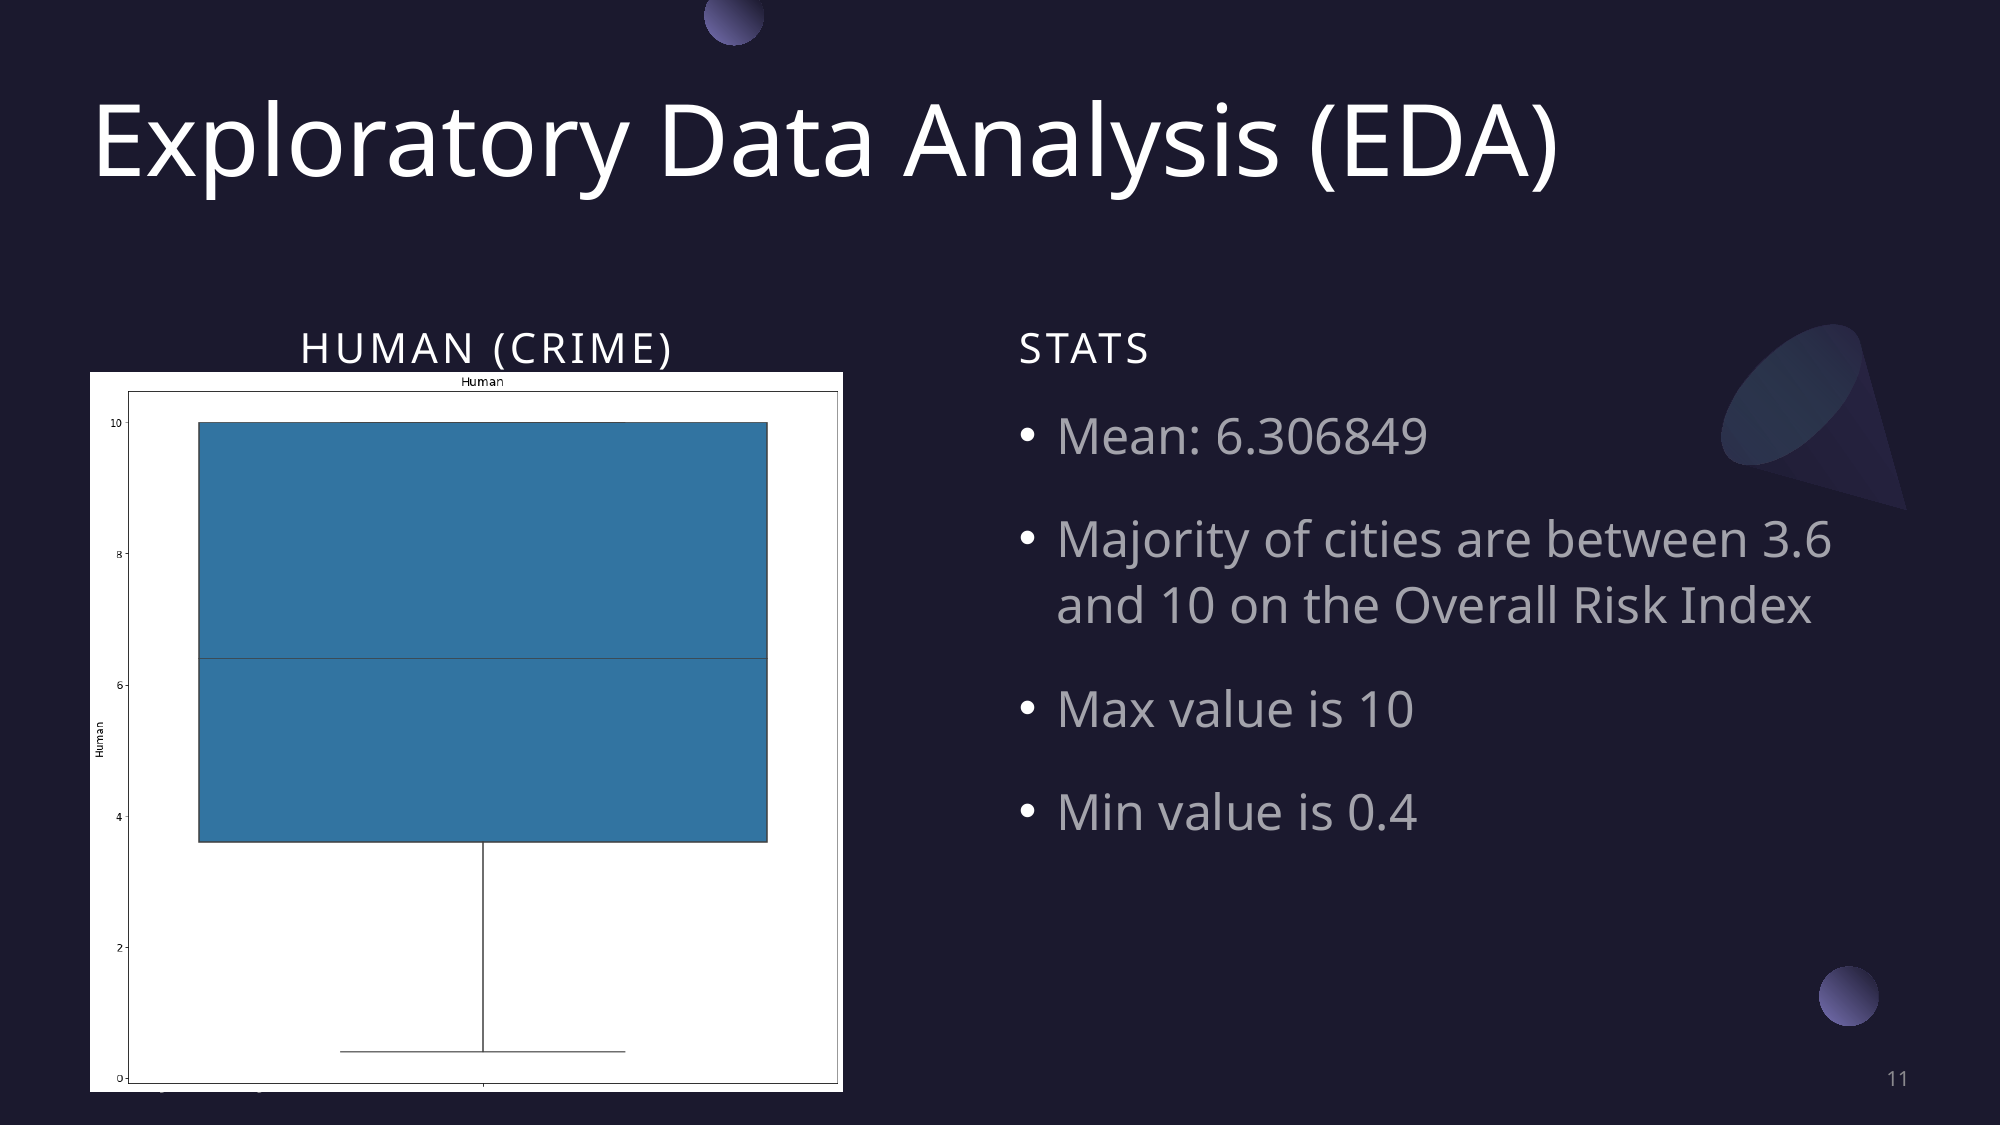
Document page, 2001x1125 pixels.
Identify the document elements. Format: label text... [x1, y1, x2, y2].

text_box [703, 0, 765, 47]
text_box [1702, 332, 1922, 541]
list Human (Crime) [90, 283, 983, 372]
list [89, 372, 843, 1093]
slide_number 11 [1632, 1067, 1910, 1093]
list stats [1019, 283, 1911, 372]
title Exploratory Data Analysis (EDA) [90, 90, 1911, 309]
text_box Mean: 6.306849 Majority of cities are between 3.6 and 10 on the Overall Risk Index Max value is 10 Min value is 0.4 [1019, 398, 1911, 975]
